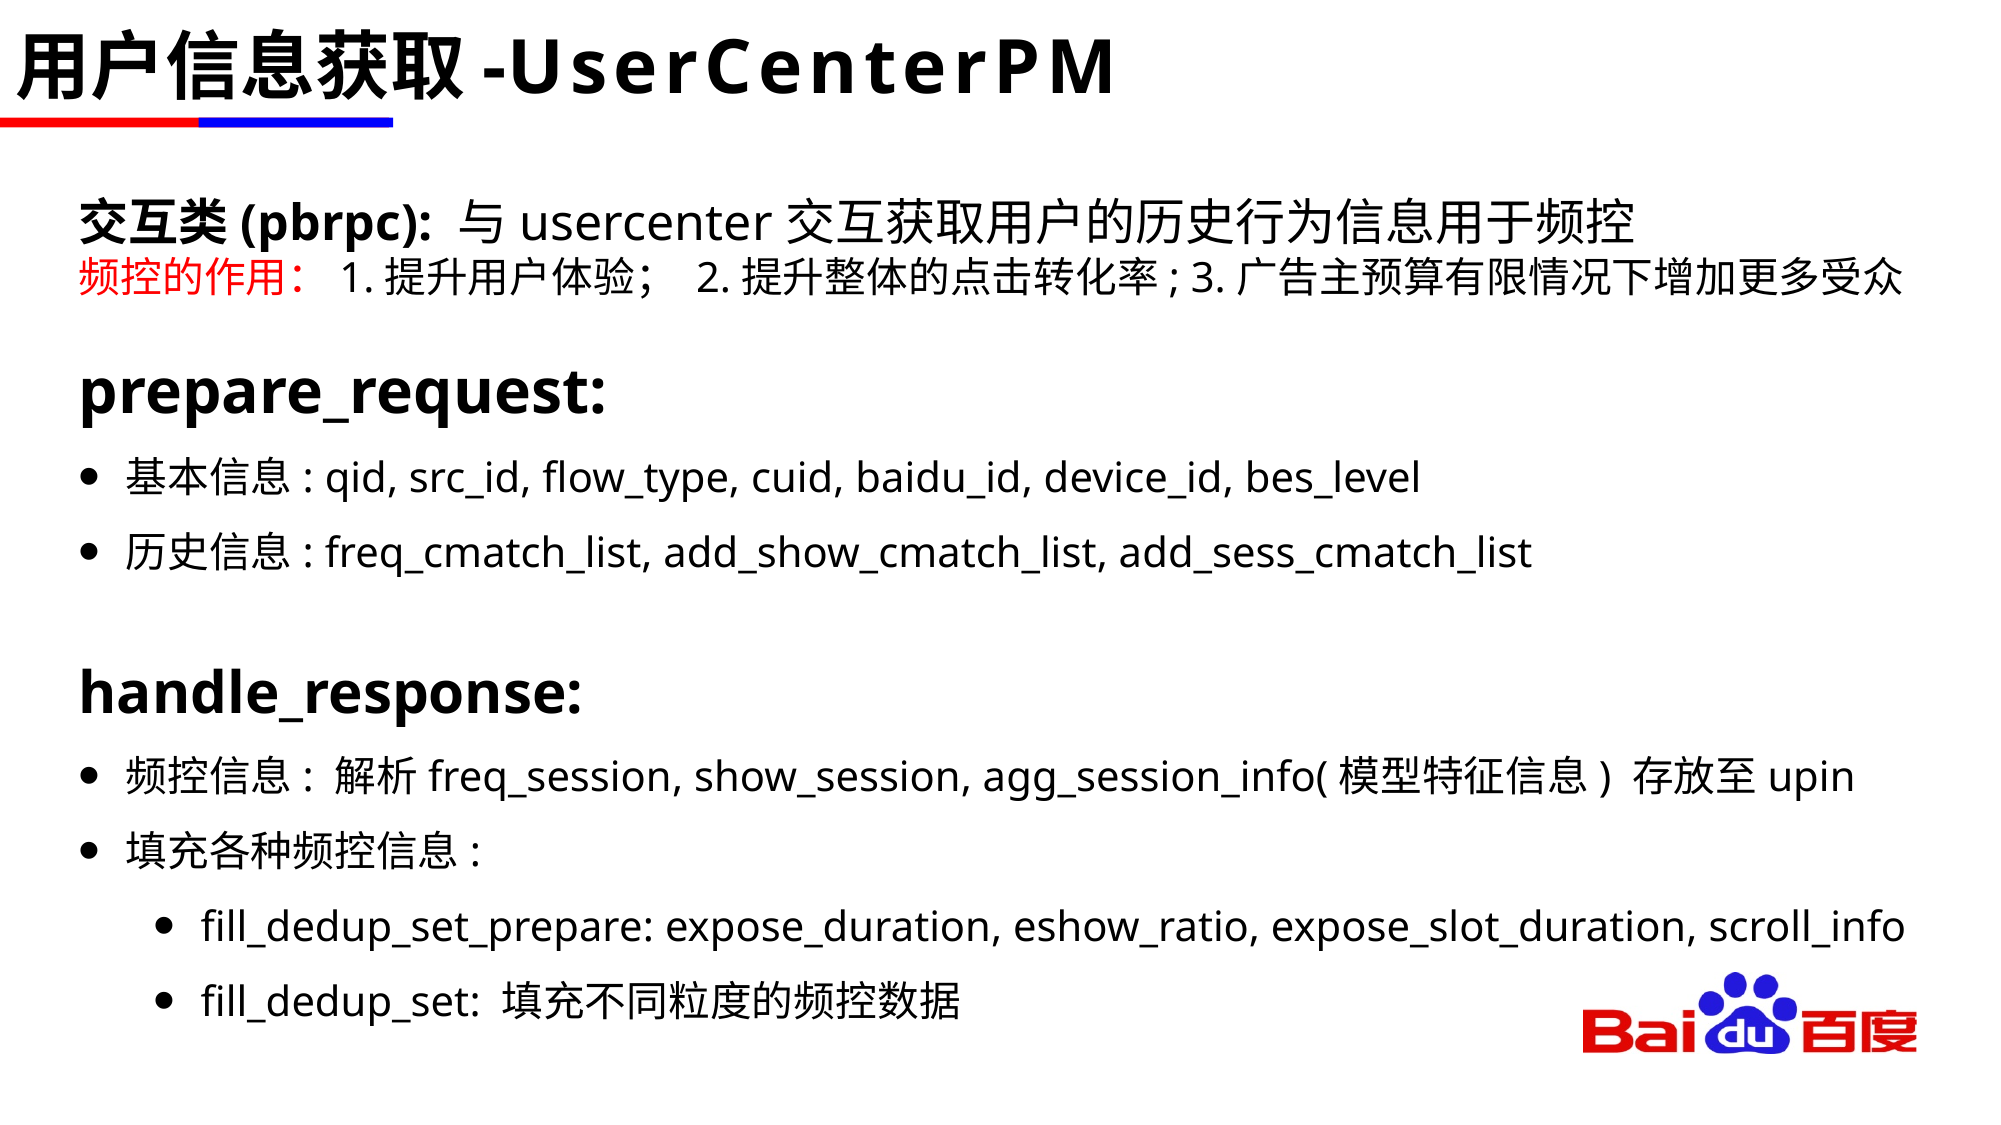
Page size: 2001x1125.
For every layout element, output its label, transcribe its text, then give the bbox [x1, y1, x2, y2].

title 用户信息获取-UserCenterPM [0, 0, 1801, 128]
list 交互类(pbrpc): 与usercenter交互获取用户的历史行为信息用于频控 频控的作用：1.提升用户体验； 2.提升整体的点击转化率; 3.广告主预算有限情况下增加更多受众 prepare_request: 基本信息: qid, src_id, flow_type, cuid, baidu_id, device_id, bes_level 历史信息: freq_cmatch_list, add_show_cmatch_list, add_sess_cmatch_list handle_response: 频控信息: 解析freq_session, show_session, agg_session_info(模型特征信息) 存放至upin 填充各种频控信息: fill_dedup_set_prepare: expose_duration, eshow_ratio, expose_slot_duration, scroll_info fill_dedup_set: 填充不同粒度的频控数据 [63, 152, 1924, 1109]
